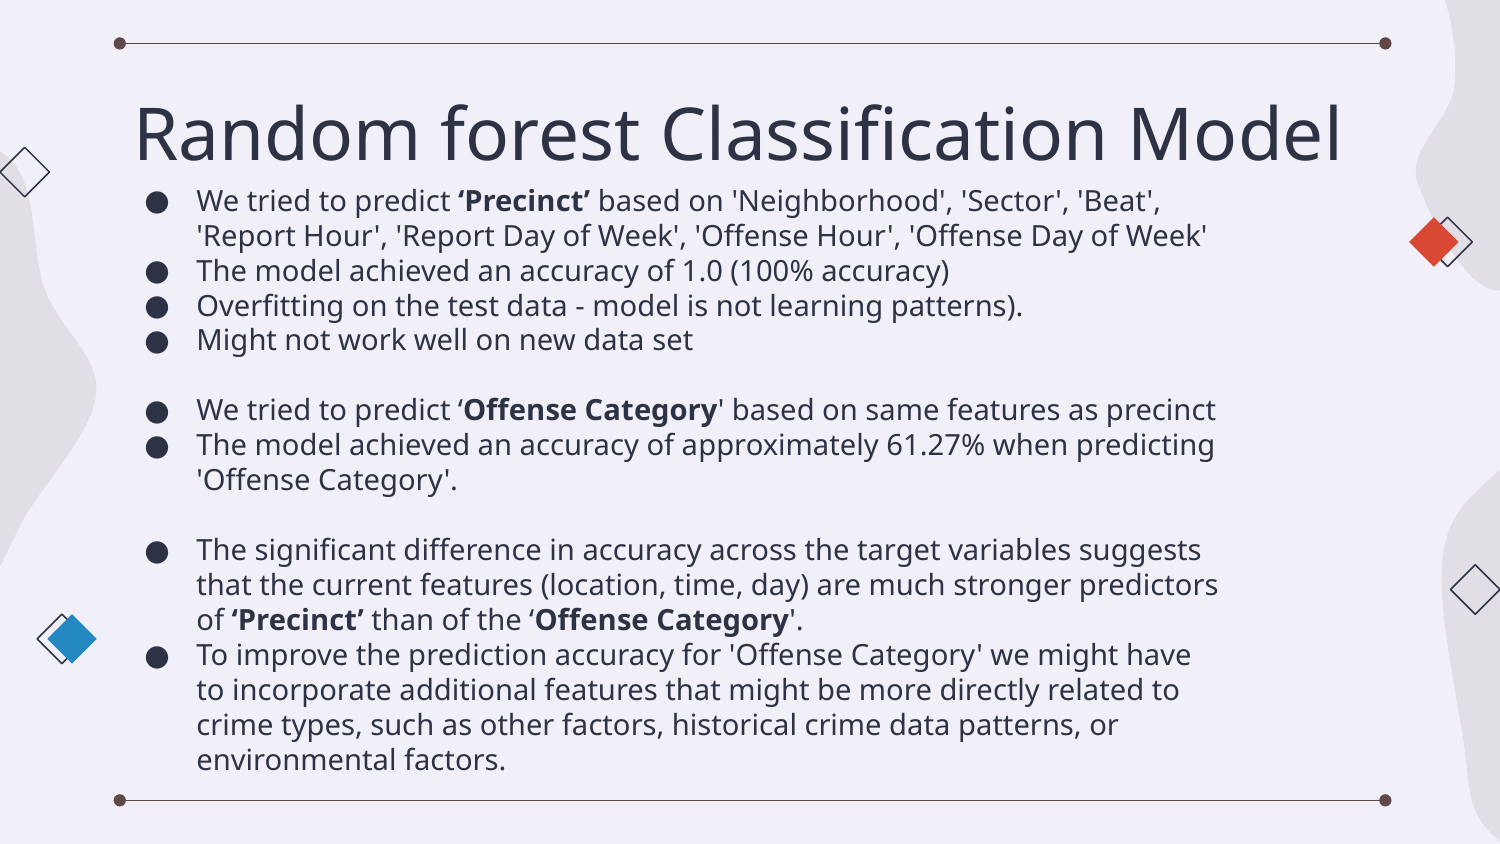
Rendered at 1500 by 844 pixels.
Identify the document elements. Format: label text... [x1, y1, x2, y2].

title Random forest Classification Model [118, 72, 1382, 167]
text_box We tried to predict ‘Precinct’ based on 'Neighborhood', 'Sector', 'Beat', 'Report Hour', 'Report Day of Week', 'Offense Hour', 'Offense Day of Week' The model achieved an accuracy of 1.0 (100% accuracy) Overfitting on the test data - model is not learning patterns). Might not work well on new data set We tried to predict ‘Offense Category' based on same features as precinct The model achieved an accuracy of approximately 61.27% when predicting 'Offense Category'. The significant difference in accuracy across the target variables suggests that the current features (location, time, day) are much stronger predictors of ‘Precinct’ than of the ‘Offense Category'. To improve the prediction accuracy for 'Offense Category' we might have to incorporate additional features that might be more directly related to crime types, such as other factors, historical crime data patterns, or environmental factors. [106, 166, 1235, 792]
